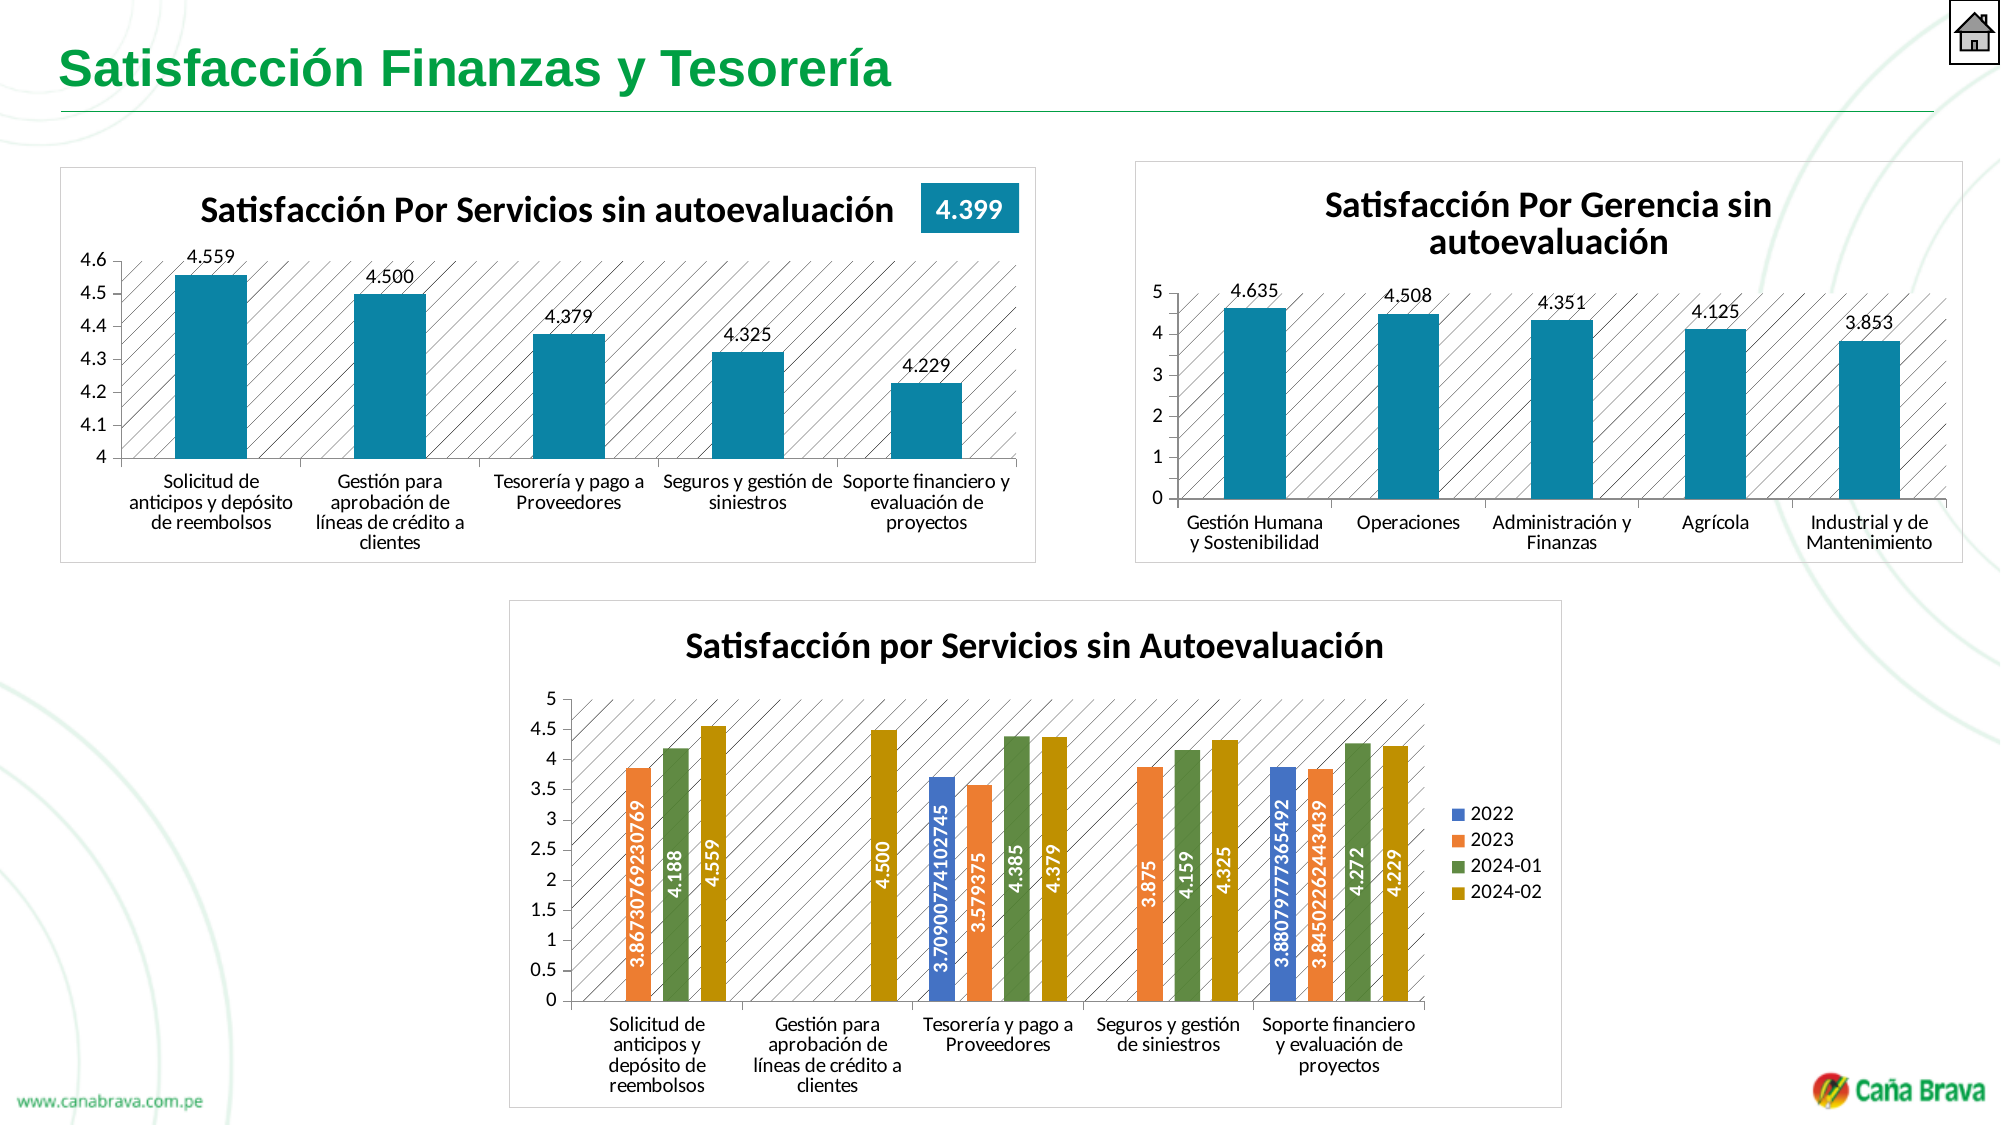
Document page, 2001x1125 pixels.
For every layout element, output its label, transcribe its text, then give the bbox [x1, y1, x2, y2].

text_box Satisfacción Finanzas y Tesorería [44, 36, 1784, 103]
chart [1135, 161, 1963, 563]
text_box [1949, 0, 2000, 65]
chart [60, 167, 1036, 563]
chart [509, 600, 1562, 1108]
picture [0, 0, 2001, 1125]
